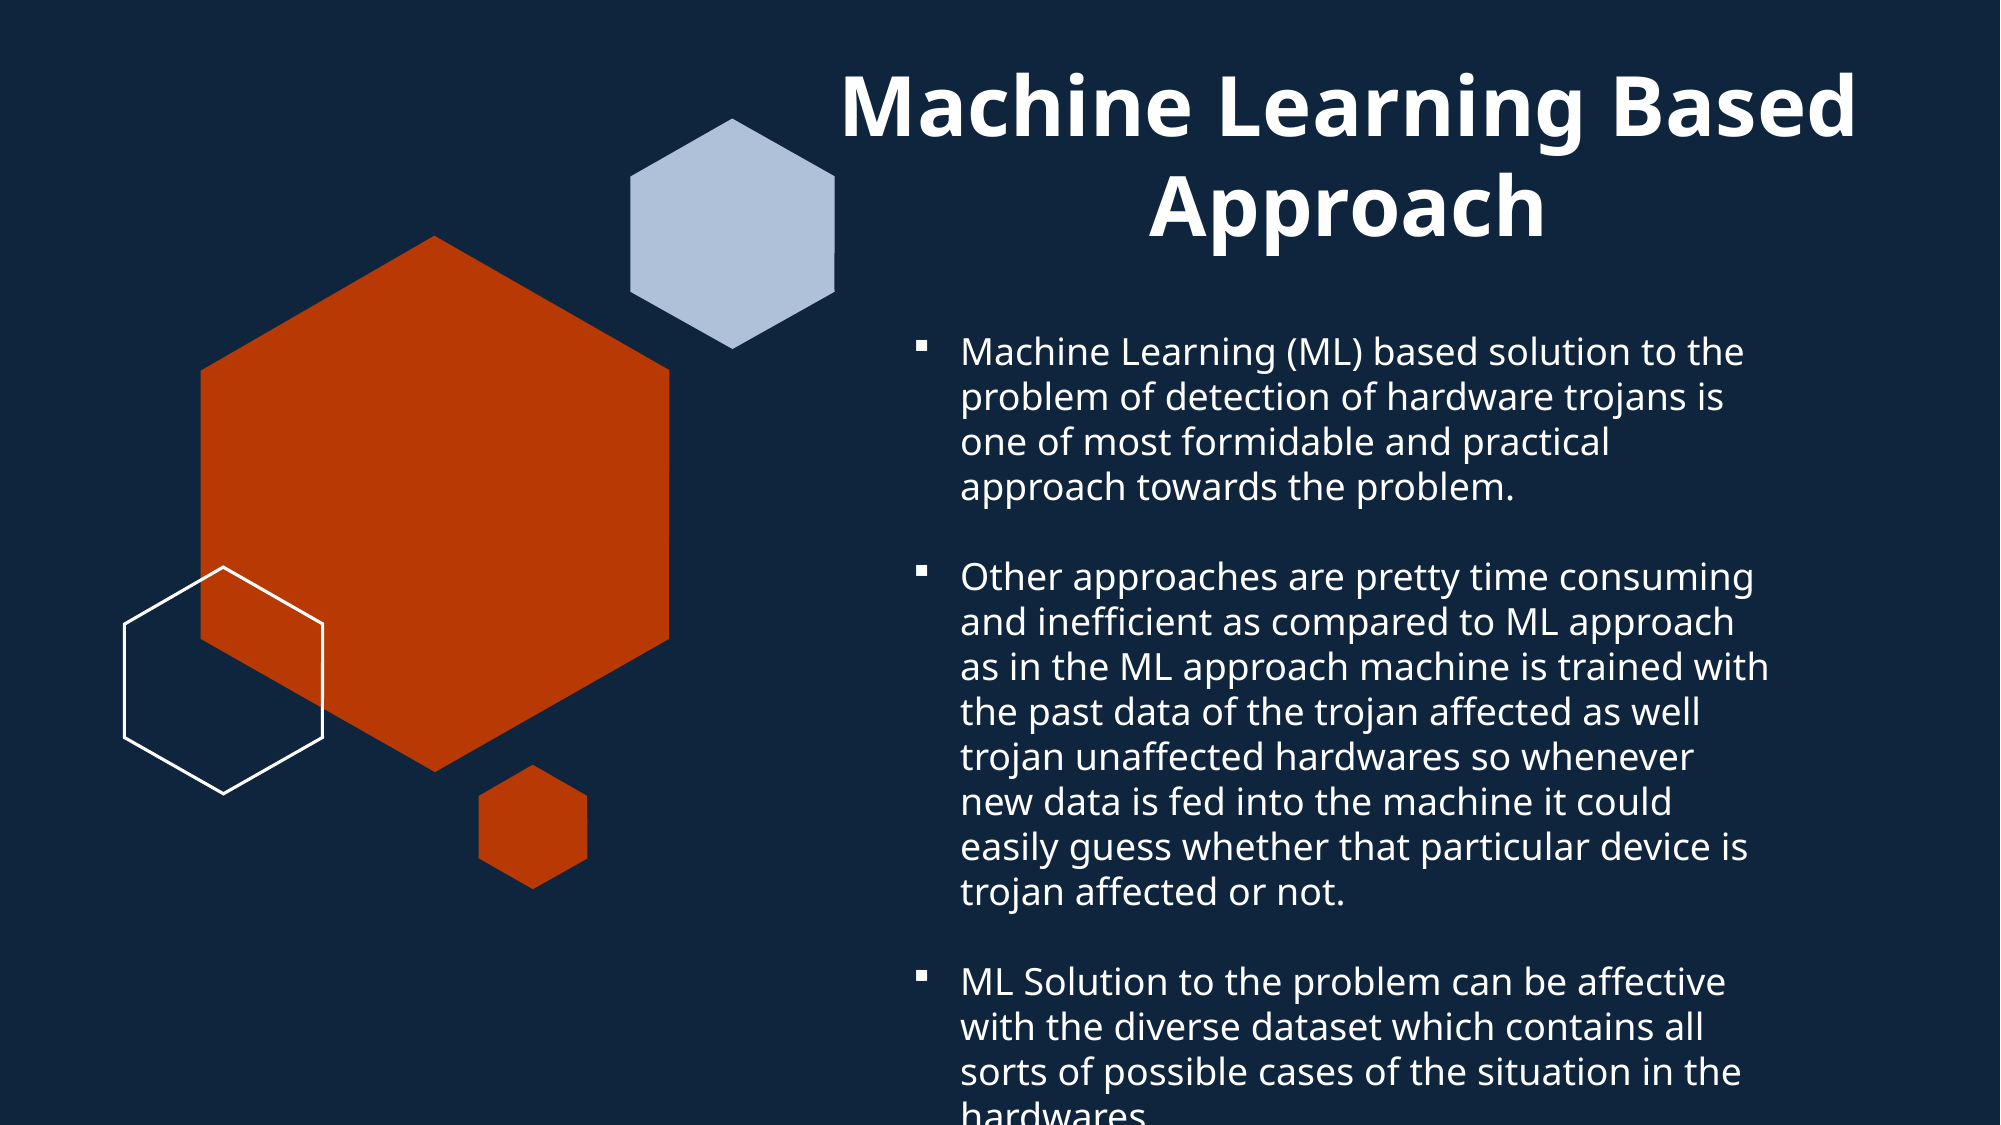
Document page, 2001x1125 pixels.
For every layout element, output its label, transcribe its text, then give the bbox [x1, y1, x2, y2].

text_box Machine Learning (ML) based solution to the problem of detection of hardware trojans is one of most formidable and practical approach towards the problem. Other approaches are pretty time consuming and inefficient as compared to ML approach as in the ML approach machine is trained with the past data of the trojan affected as well trojan unaffected hardwares so whenever new data is fed into the machine it could easily guess whether that particular device is trojan affected or not. ML Solution to the problem can be affective with the diverse dataset which contains all sorts of possible cases of the situation in the hardwares. [898, 320, 1789, 1125]
text_box Machine Learning Based Approach [804, 45, 1894, 261]
